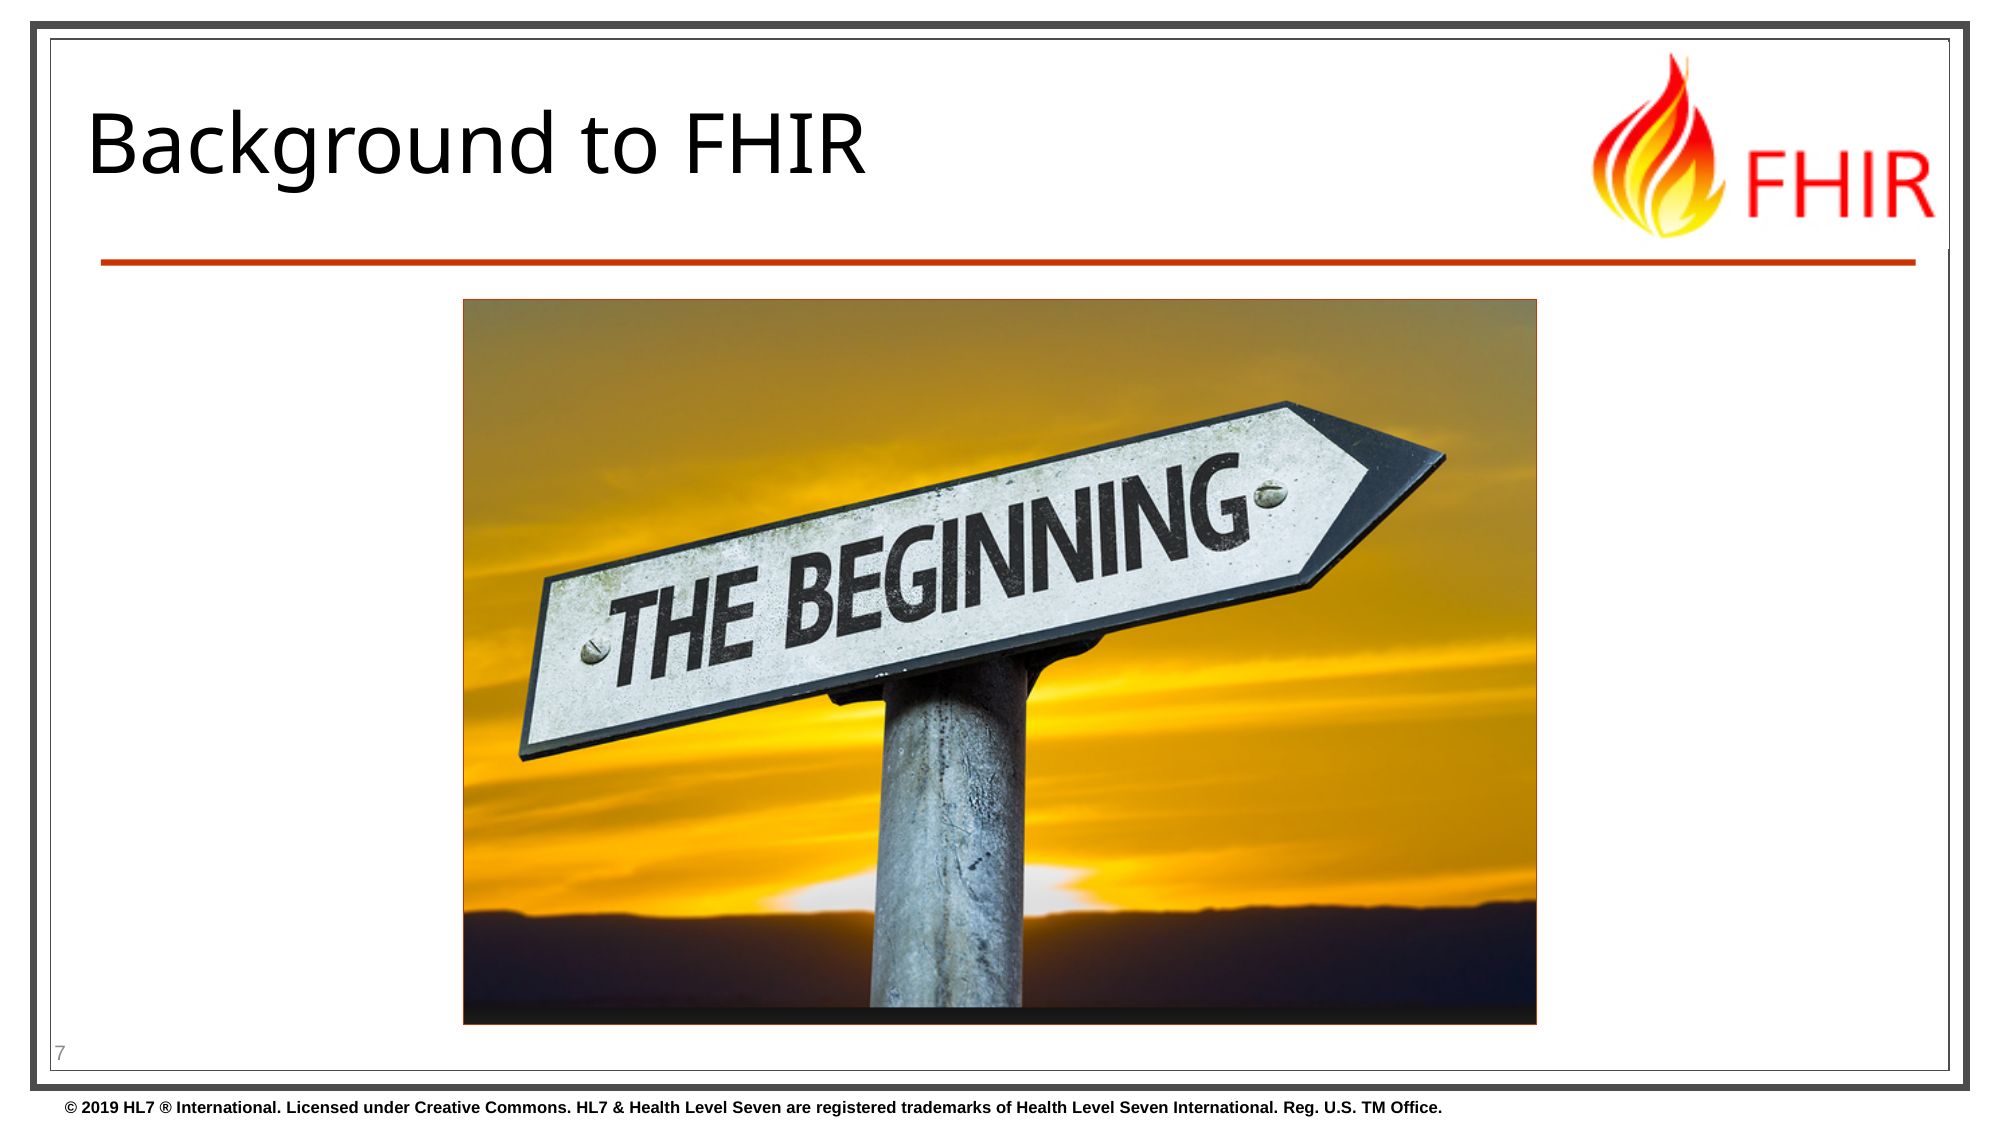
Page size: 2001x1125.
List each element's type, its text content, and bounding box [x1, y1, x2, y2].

picture [1578, 42, 1949, 249]
slide_number 7 [39, 1034, 197, 1071]
title Background to FHIR [70, 54, 1504, 244]
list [463, 299, 1537, 1026]
